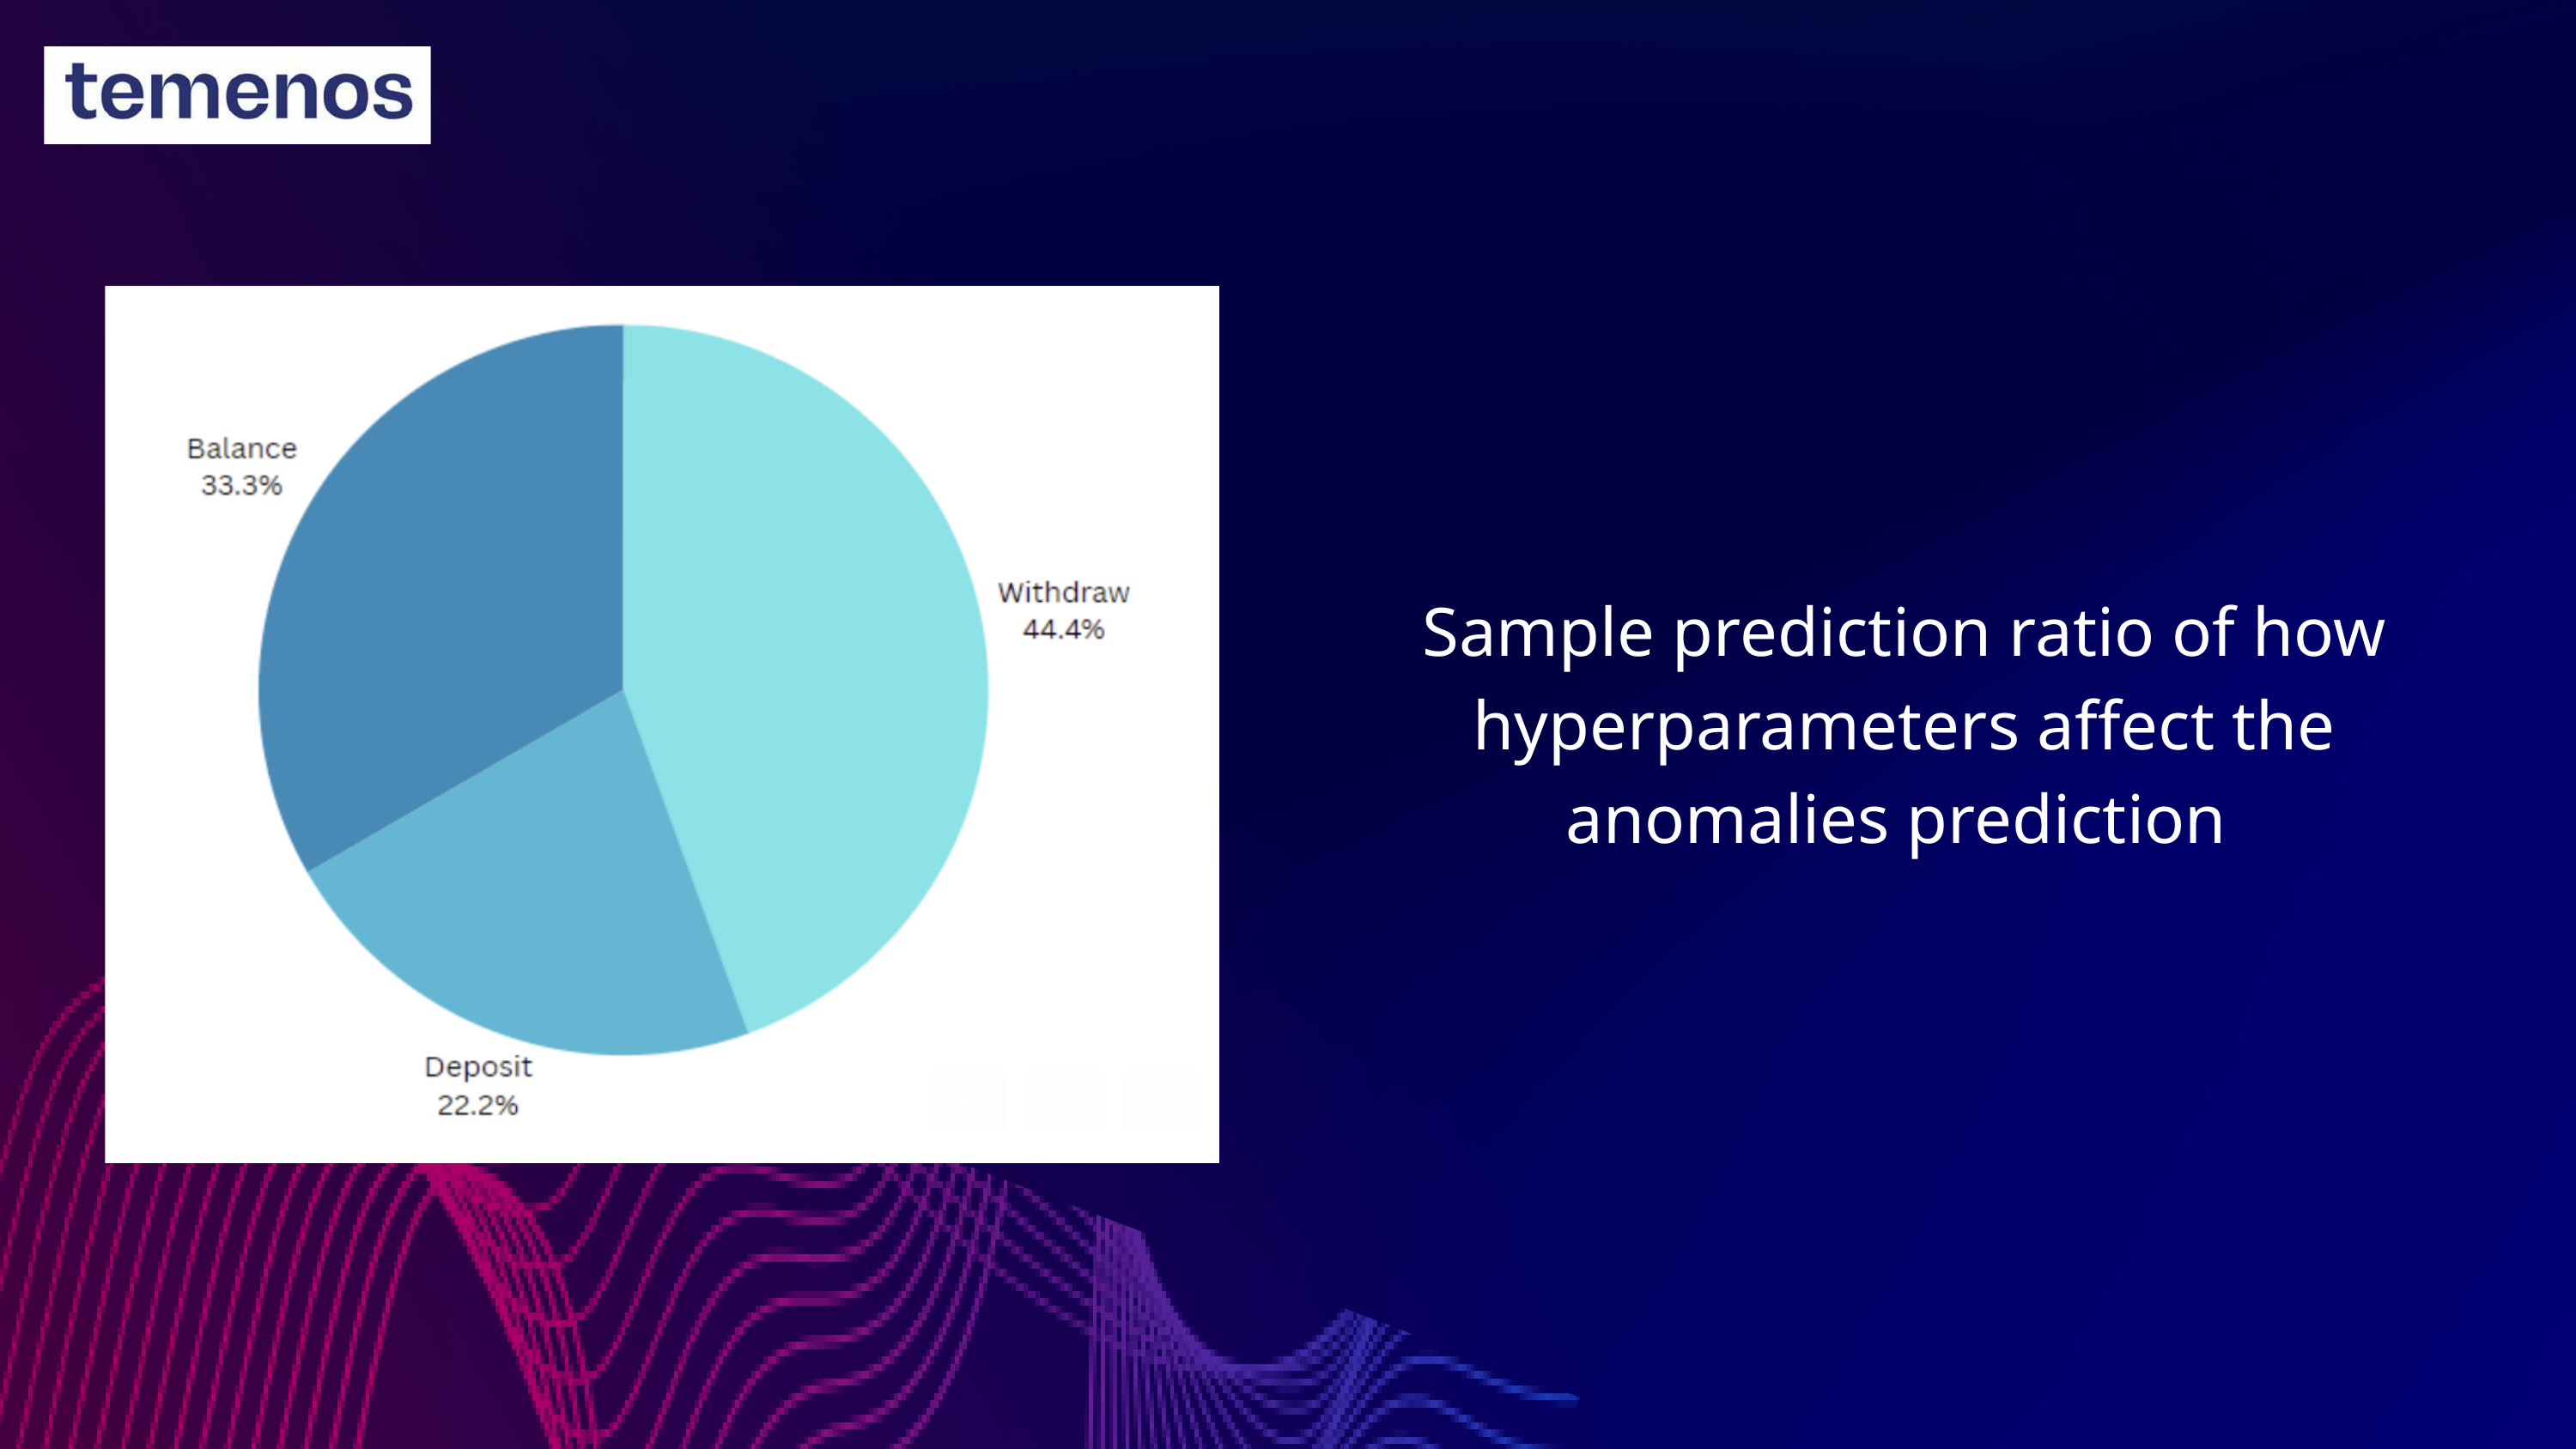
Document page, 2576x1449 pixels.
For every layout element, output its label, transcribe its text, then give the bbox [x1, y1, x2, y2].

text_box [0, 0, 2576, 1449]
text_box [44, 46, 431, 144]
text_box [0, 799, 1581, 1449]
text_box Sample prediction ratio of how hyperparameters affect the anomalies prediction [1378, 575, 2432, 857]
text_box [105, 286, 1219, 1163]
